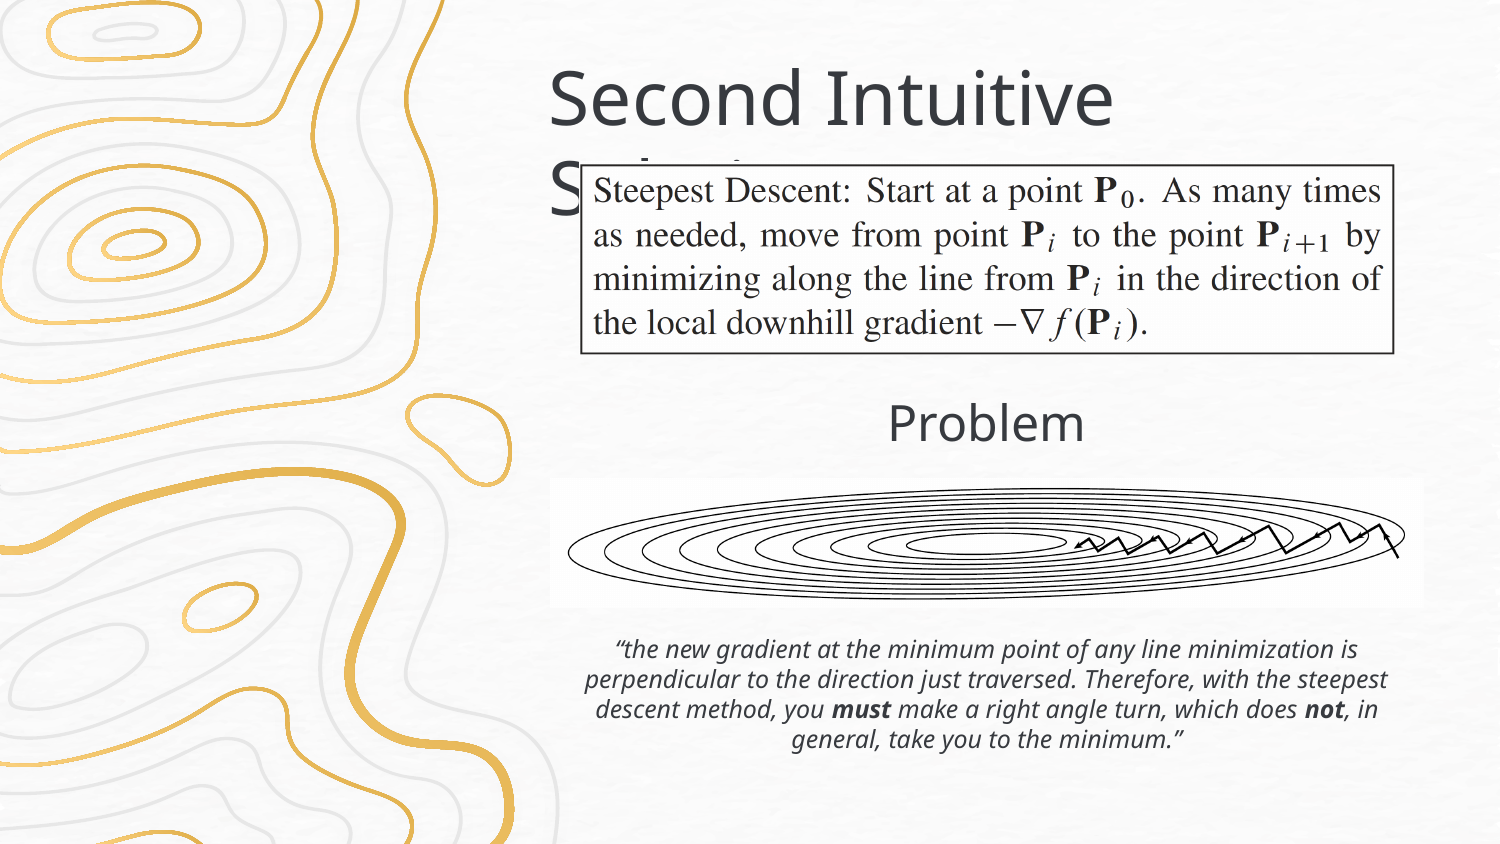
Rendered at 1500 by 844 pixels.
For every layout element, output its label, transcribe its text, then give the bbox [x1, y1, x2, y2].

picture [550, 478, 1424, 608]
text_box “the new gradient at the minimum point of any line minimization is perpendicular to the direction just traversed. Therefore, with the steepest descent method, you must make a right angle turn, which does not, in general, take you to the minimum.” [566, 626, 1408, 762]
picture [578, 161, 1396, 355]
text_box Second Intuitive Solution [533, 43, 1441, 238]
text_box Problem [776, 383, 1198, 459]
